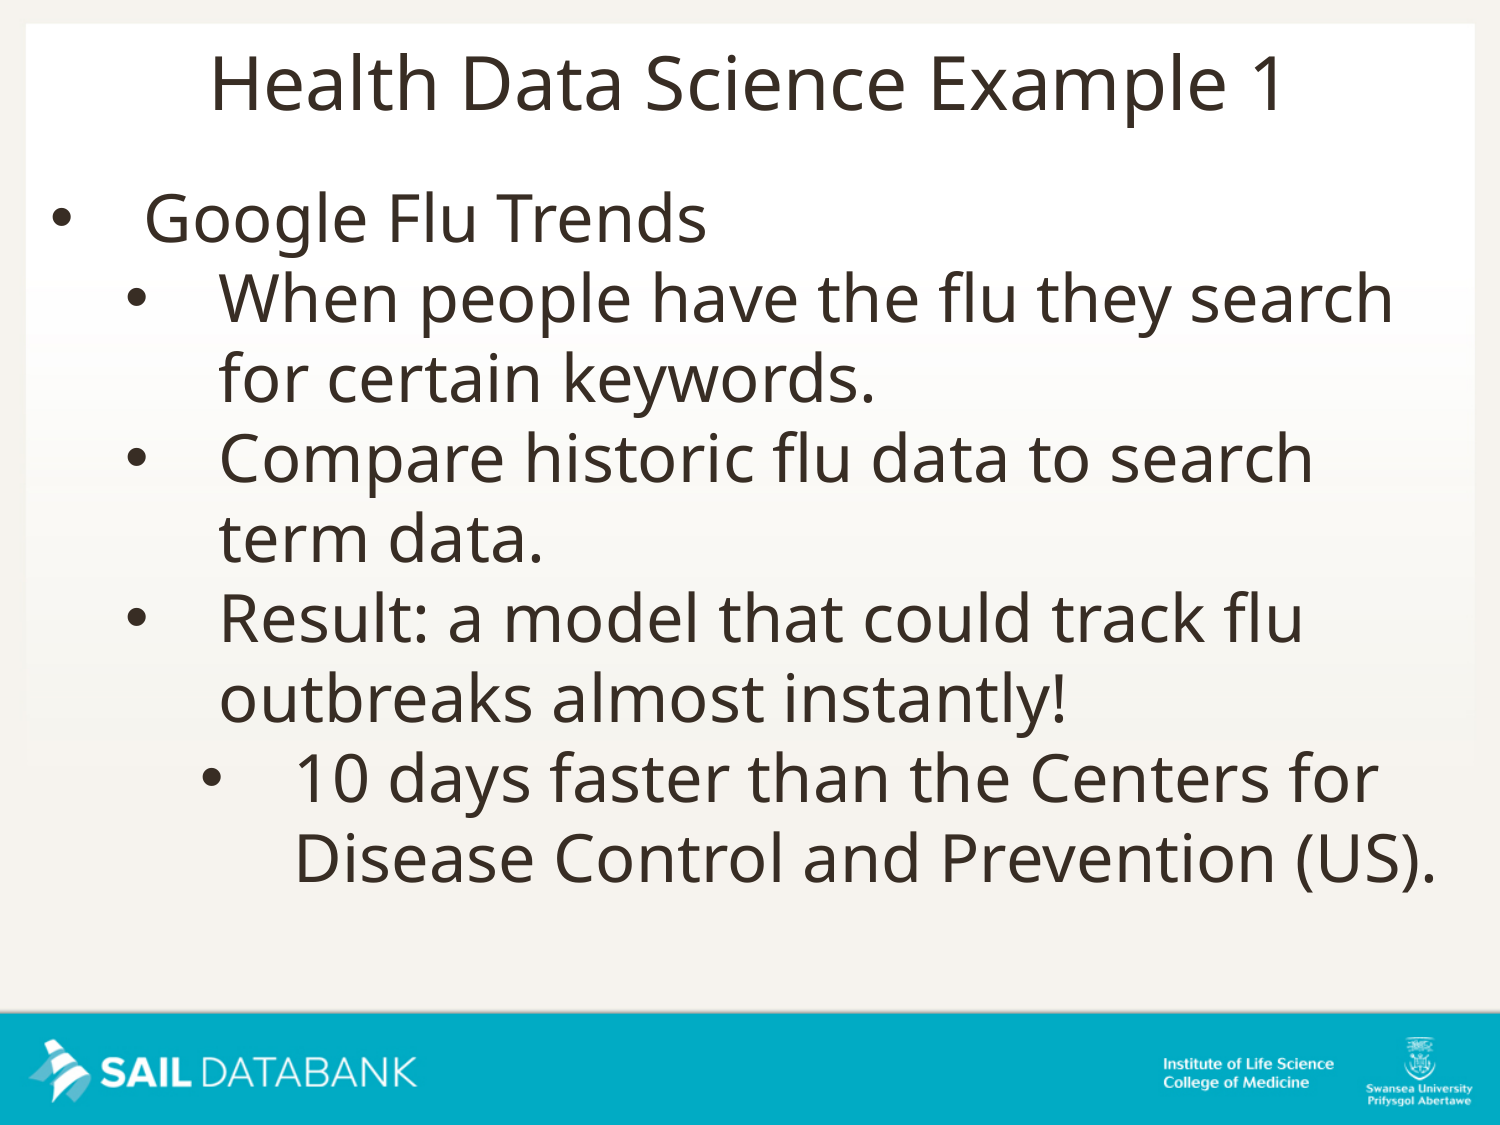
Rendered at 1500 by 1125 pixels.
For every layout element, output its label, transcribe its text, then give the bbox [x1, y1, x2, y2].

title Health Data Science Example 1 [0, 0, 1500, 161]
text_box Google Flu Trends When people have the flu they search for certain keywords. Compare historic flu data to search term data. Result: a model that could track flu outbreaks almost instantly! 10 days faster than the Centers for Disease Control and Prevention (US). [35, 168, 1465, 904]
picture [0, 161, 1500, 1125]
